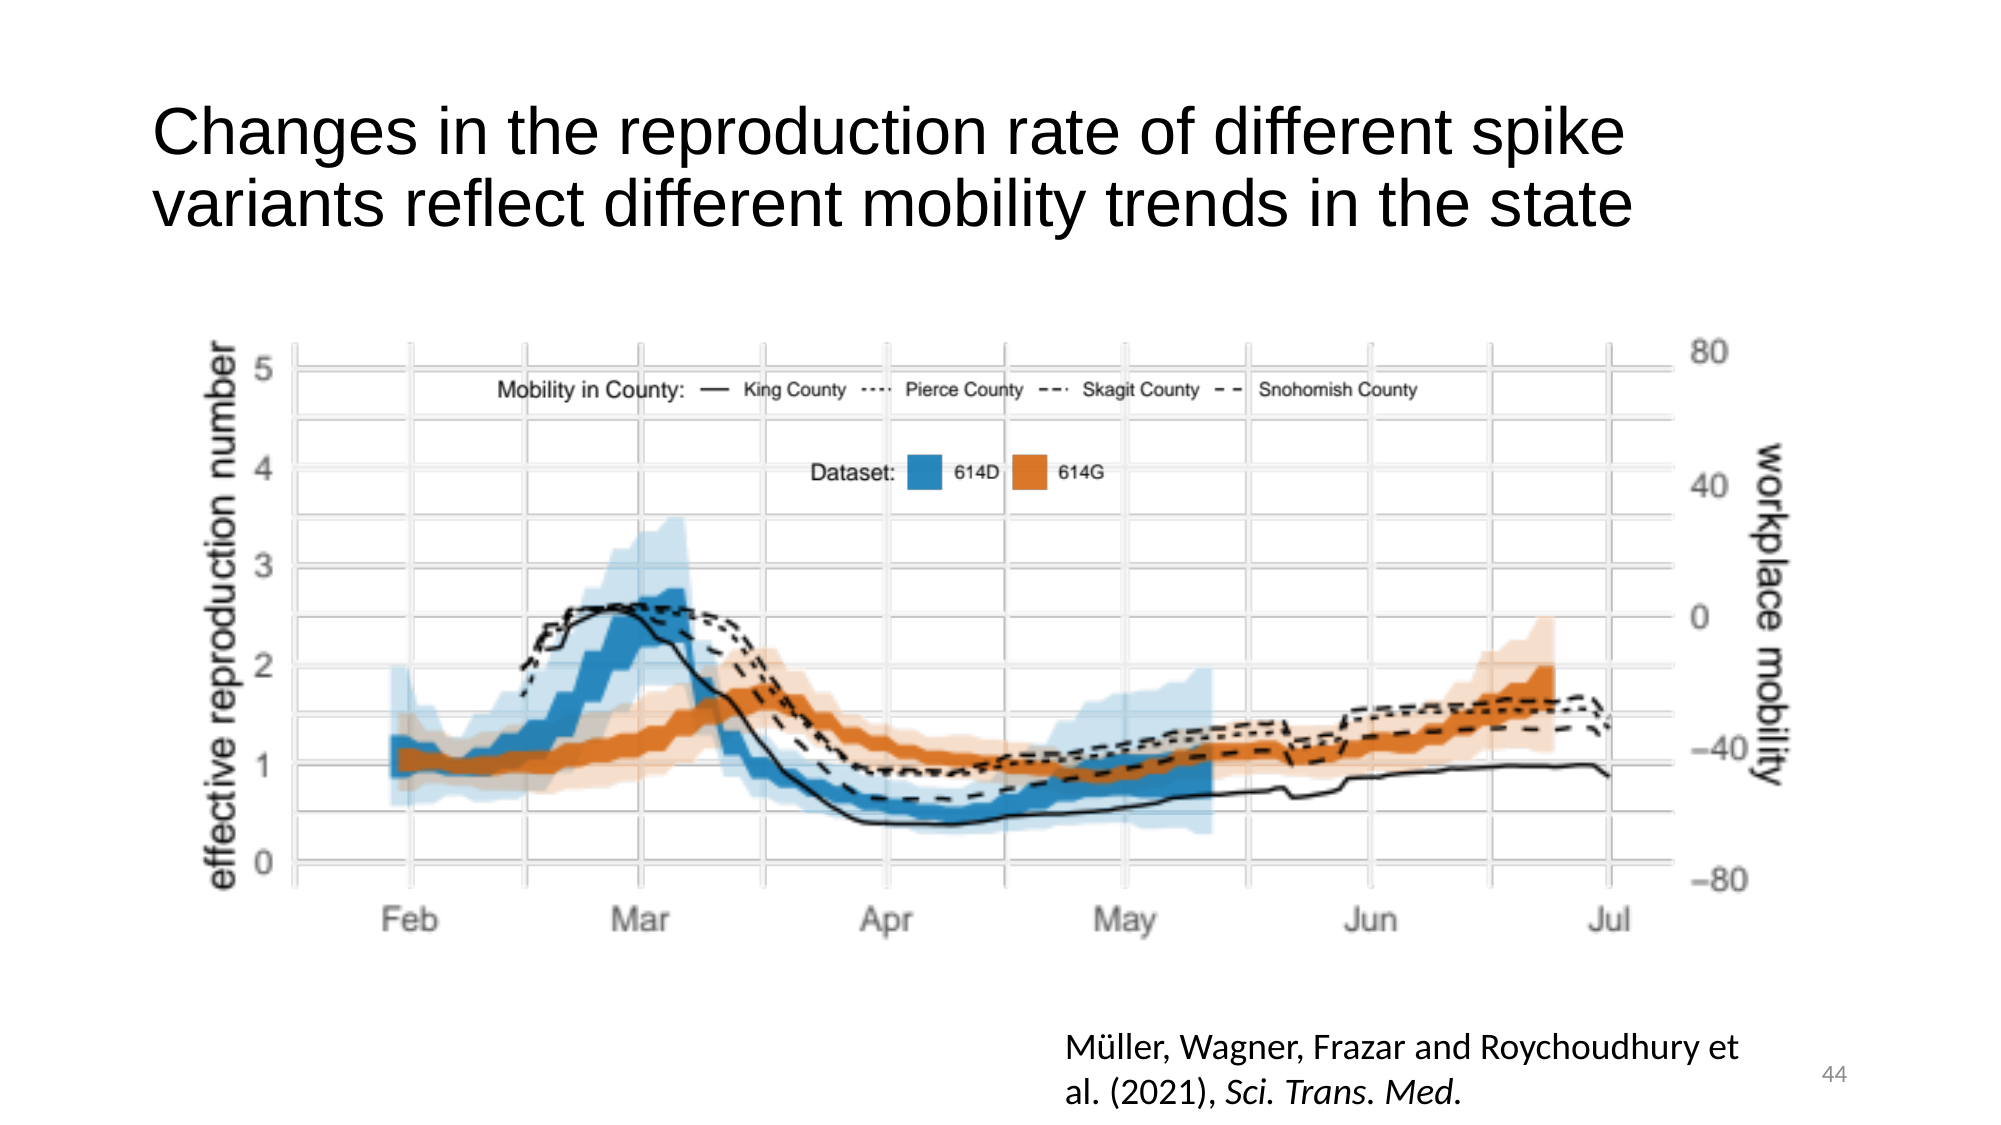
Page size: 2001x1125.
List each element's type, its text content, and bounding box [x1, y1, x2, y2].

slide_number 44 [1798, 1042, 1863, 1103]
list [185, 324, 1815, 1004]
text_box Müller, Wagner, Frazar and Roychoudhury et al. (2021), Sci. Trans. Med. [1050, 1014, 1798, 1119]
picture [356, 354, 1557, 503]
title Changes in the reproduction rate of different spike variants reflect different mobility trends in the state [137, 59, 1863, 278]
